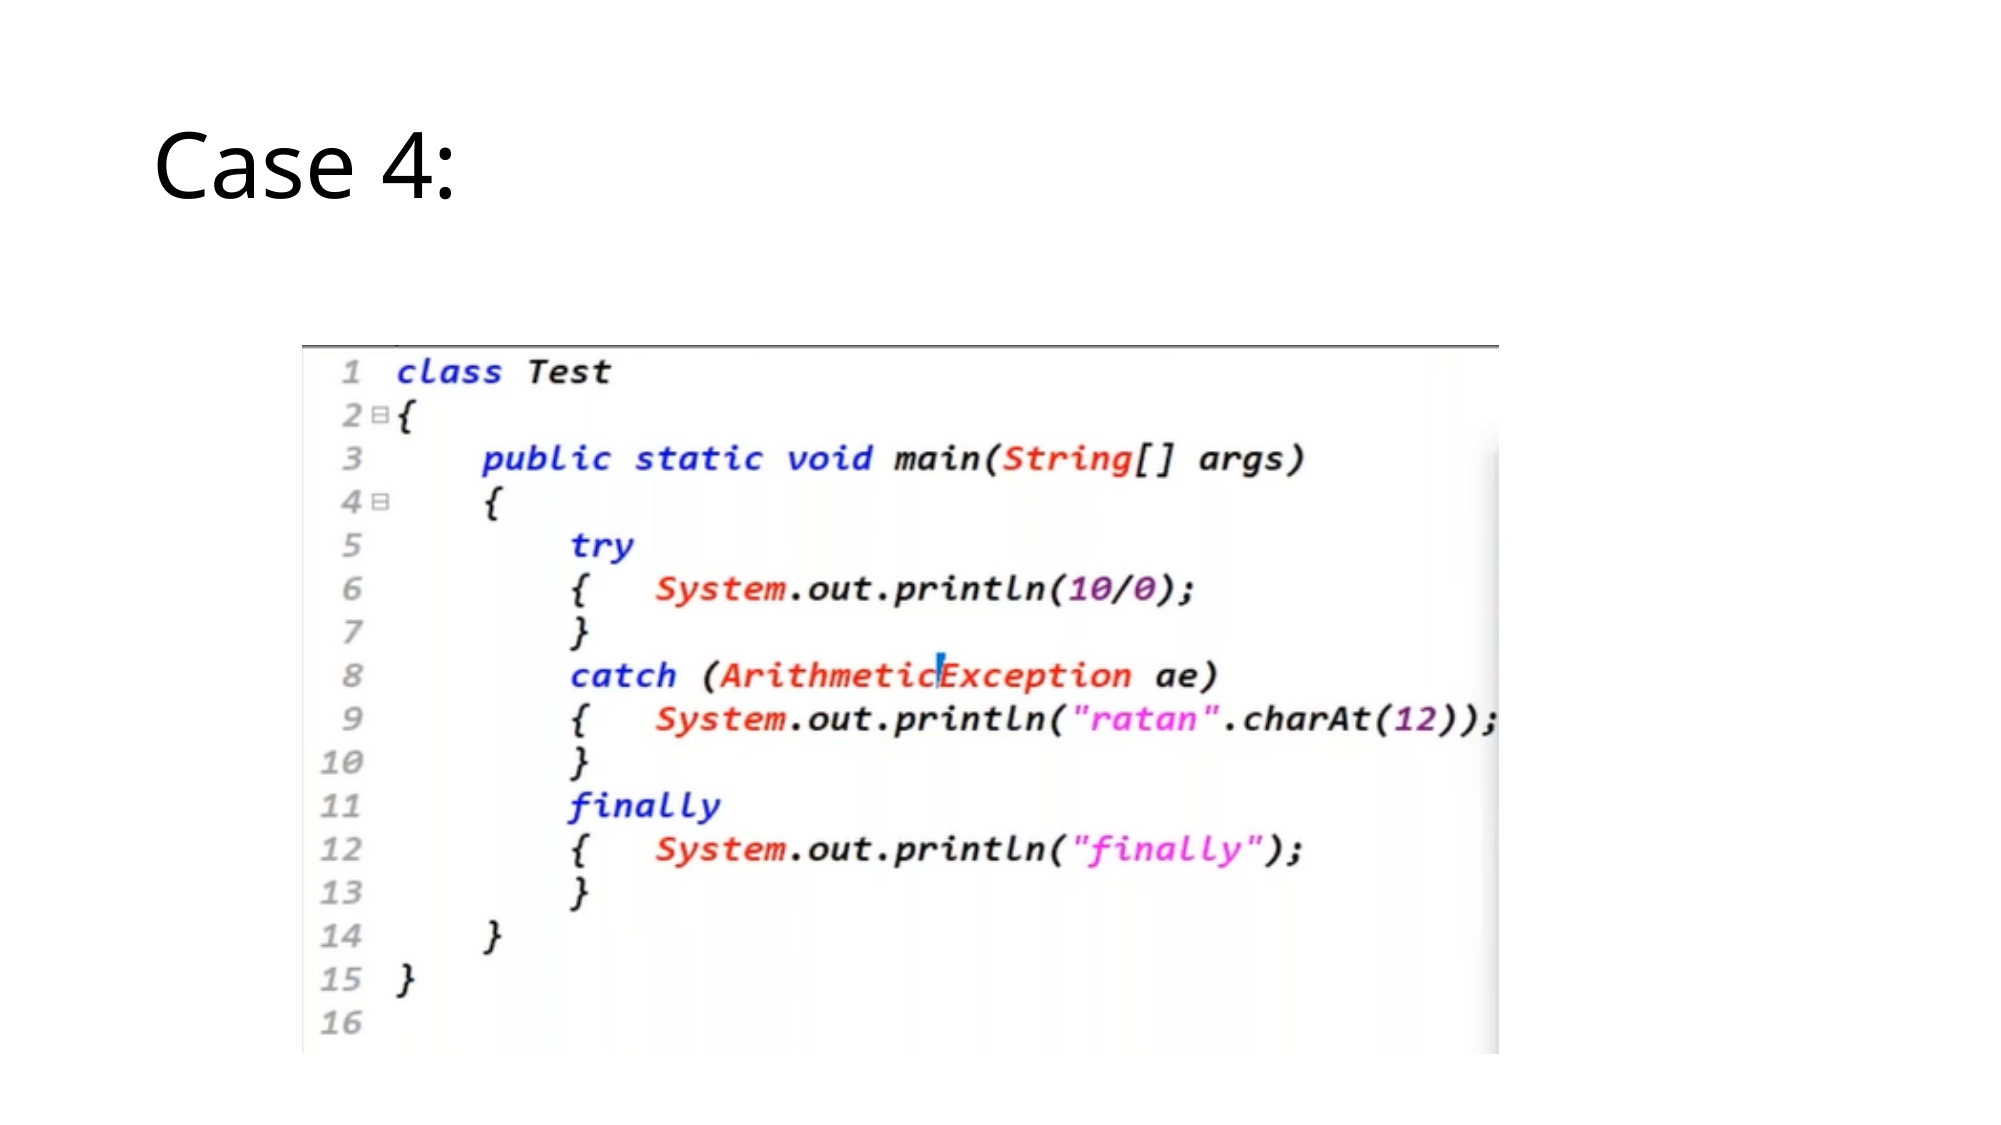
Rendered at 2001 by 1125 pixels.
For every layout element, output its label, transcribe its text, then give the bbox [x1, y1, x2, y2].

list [302, 345, 1500, 1055]
title Case 4: [137, 59, 1863, 278]
